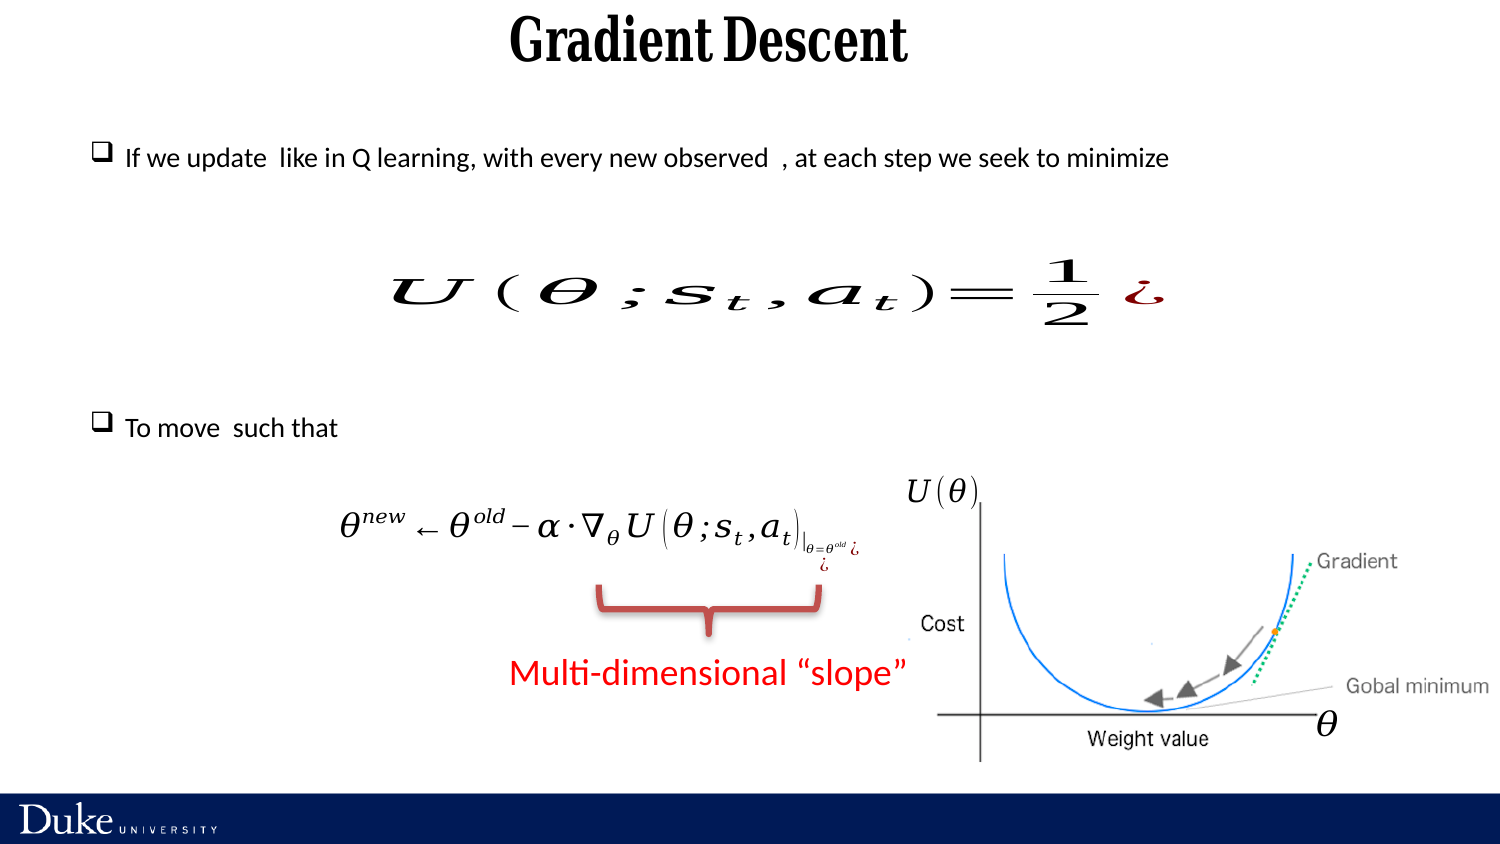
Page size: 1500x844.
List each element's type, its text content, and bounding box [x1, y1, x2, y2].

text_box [905, 473, 1500, 783]
picture [0, 0, 1500, 844]
text_box Multi-dimensional “slope” [494, 640, 900, 701]
text_box [595, 584, 822, 638]
